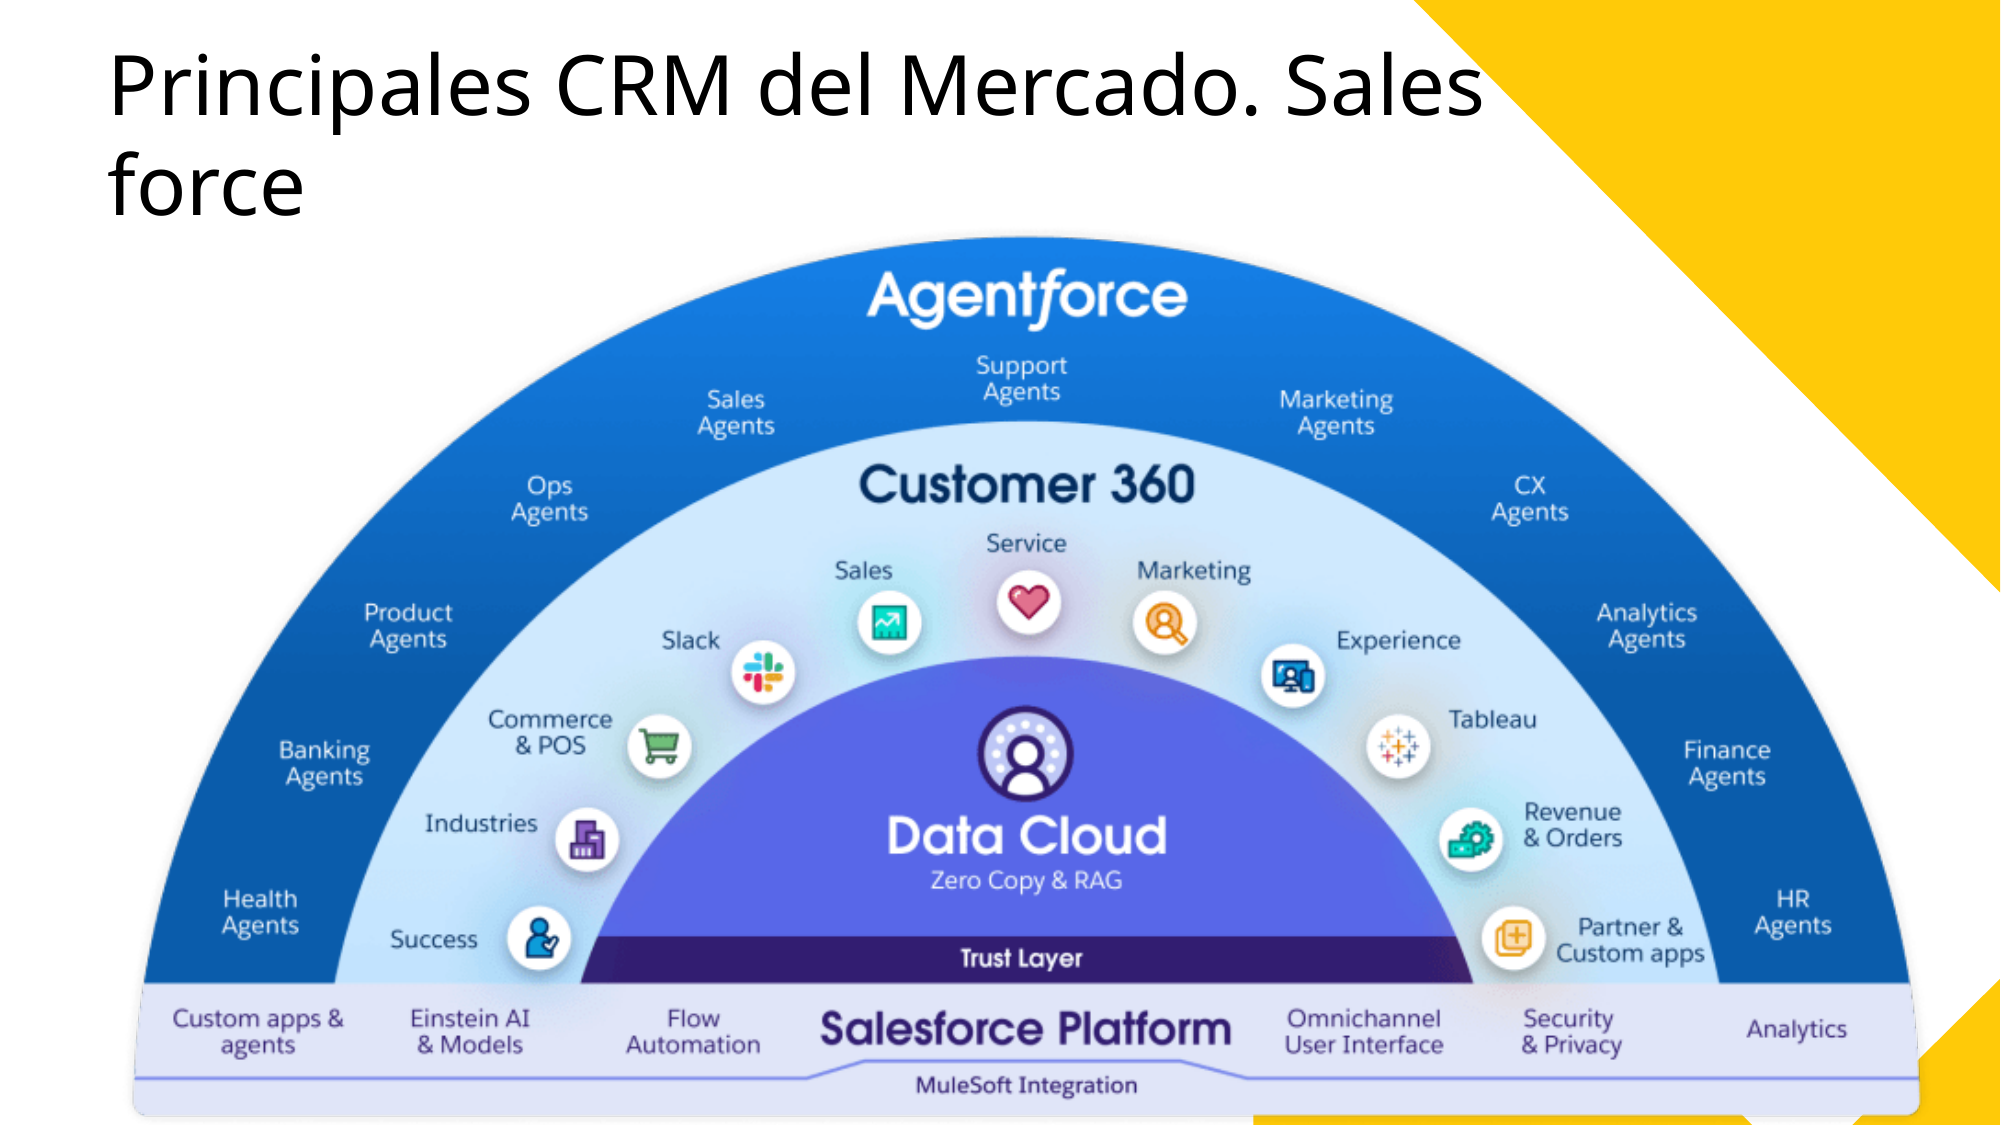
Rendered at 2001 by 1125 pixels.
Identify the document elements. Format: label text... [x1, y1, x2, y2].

title Principales CRM del Mercado. Sales force [107, 71, 1700, 126]
picture [82, 126, 1962, 1125]
